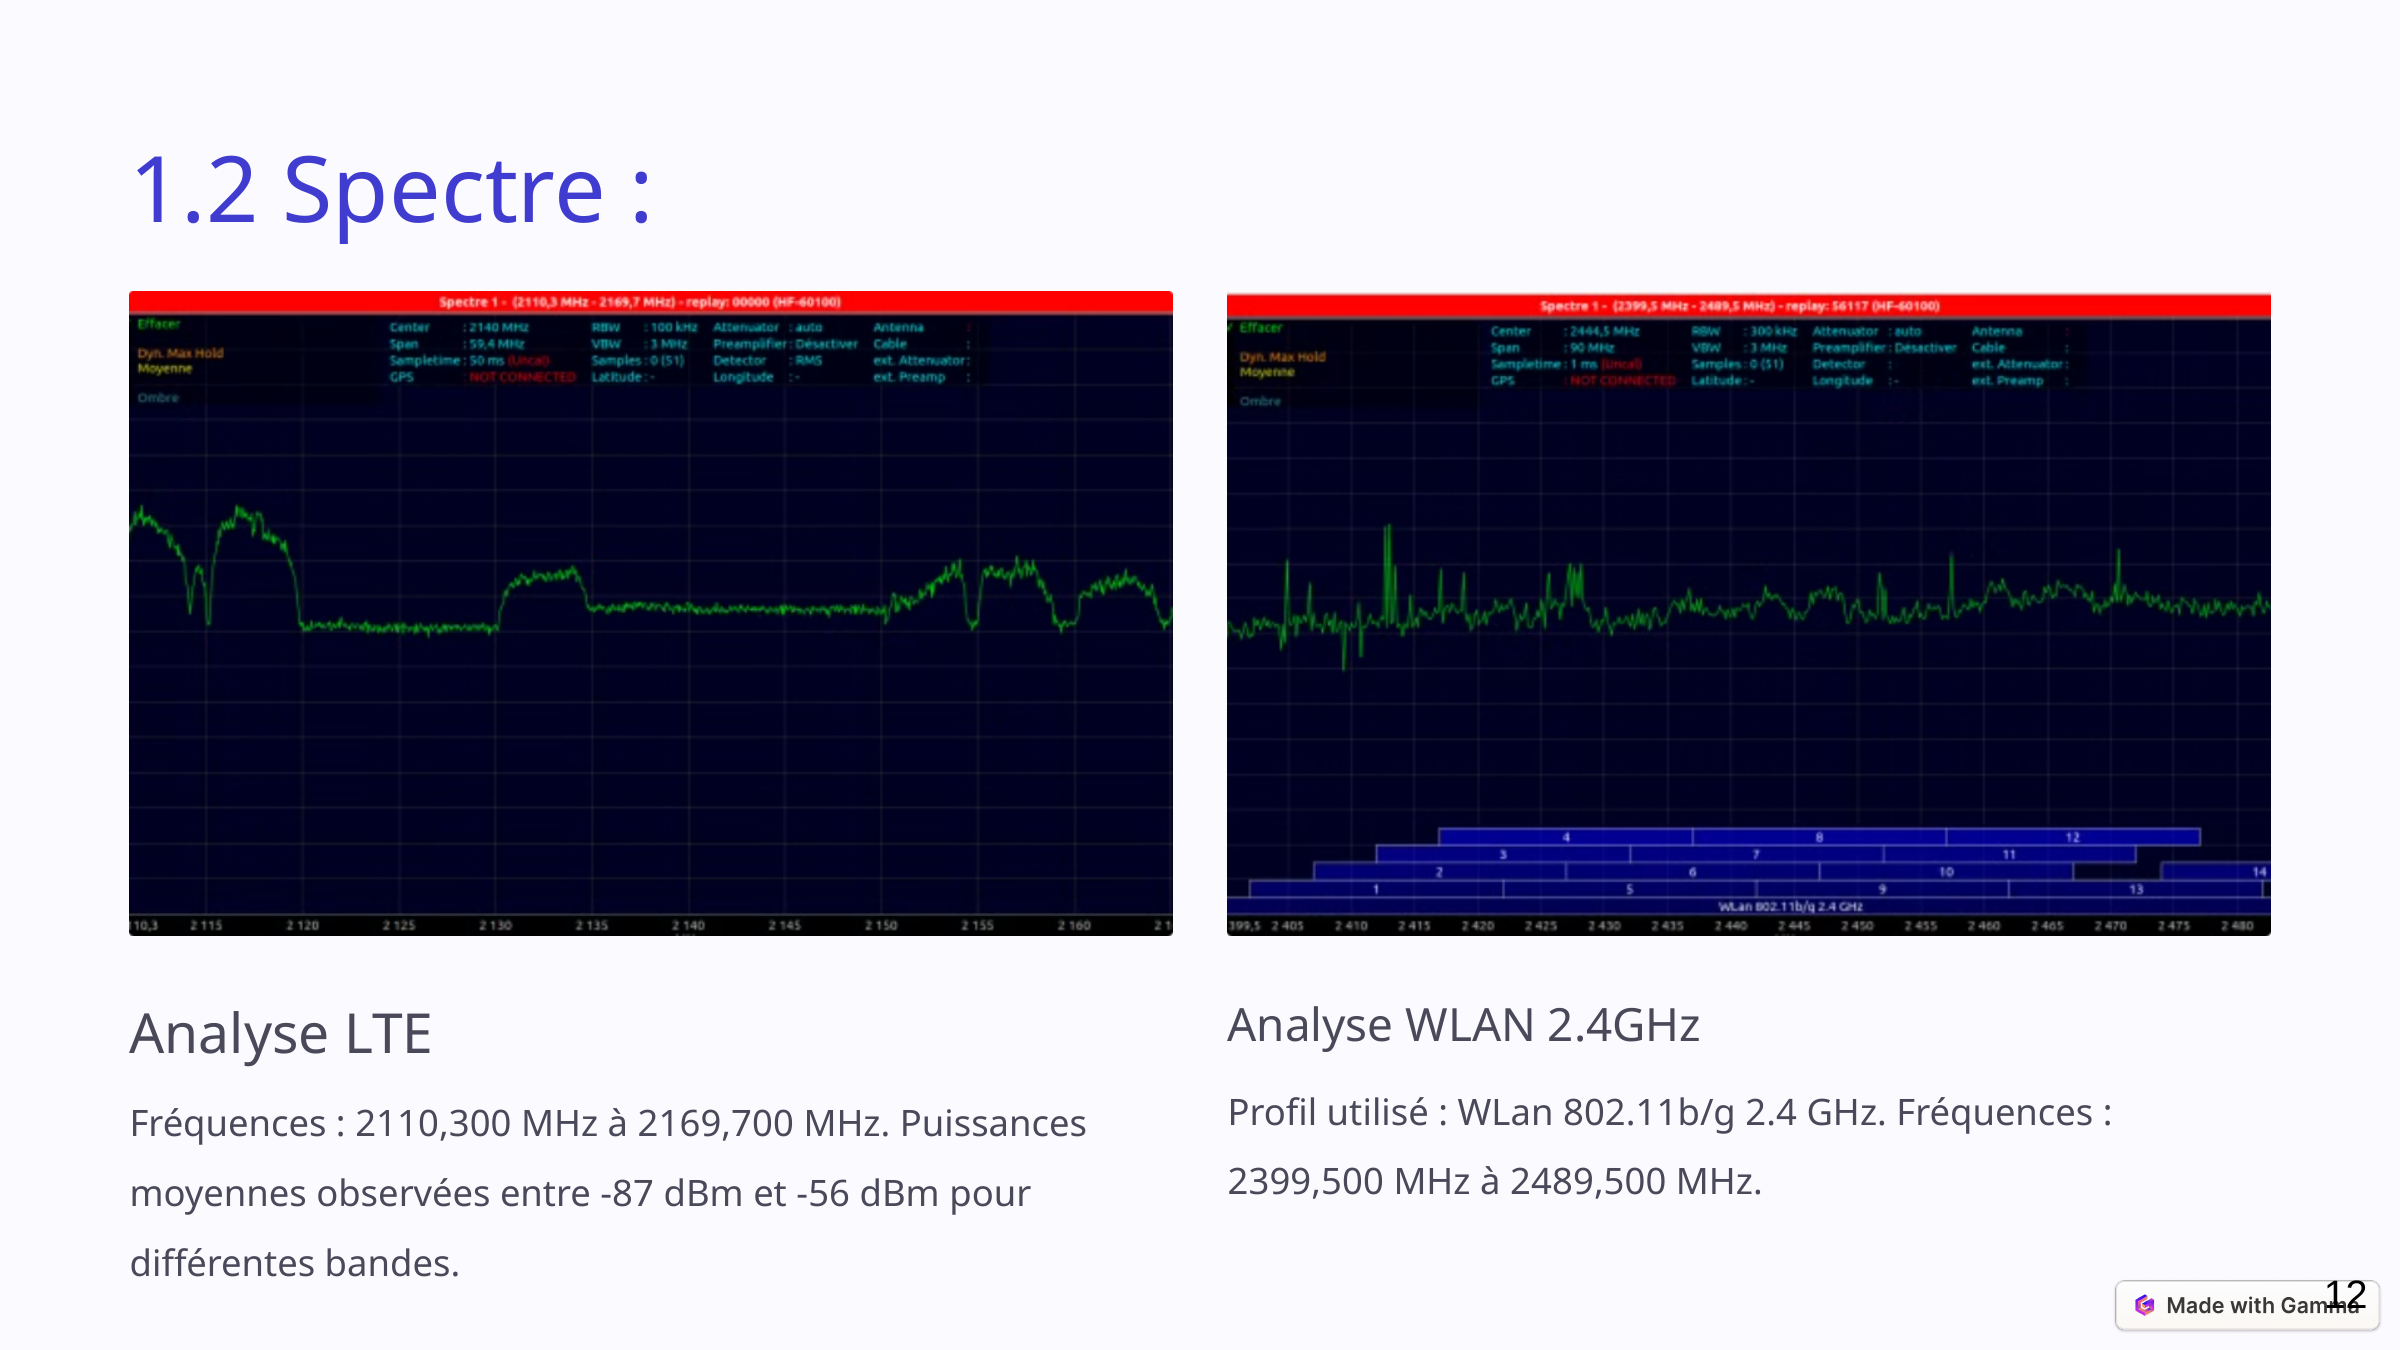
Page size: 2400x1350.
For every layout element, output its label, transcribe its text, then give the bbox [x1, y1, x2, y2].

text_box 1.2 Spectre : [129, 101, 1056, 218]
slide_number ‹#› [2245, 1246, 2390, 1350]
picture [2106, 1271, 2245, 1339]
text_box Analyse WLAN 2.4GHz [1227, 982, 1779, 1041]
text_box Fréquences : 2110,300 MHz à 2169,700 MHz. Puissances moyennes observées entre -87 dBm et -56 dBm pour différentes bandes. [129, 1073, 1173, 1252]
text_box Profil utilisé : WLan 802.11b/g 2.4 GHz. Fréquences : 2399,500 MHz à 2489,500 MHz. [1227, 1062, 2271, 1181]
picture [129, 291, 1173, 937]
text_box Analyse LTE [129, 982, 686, 1052]
picture [1227, 291, 2271, 937]
